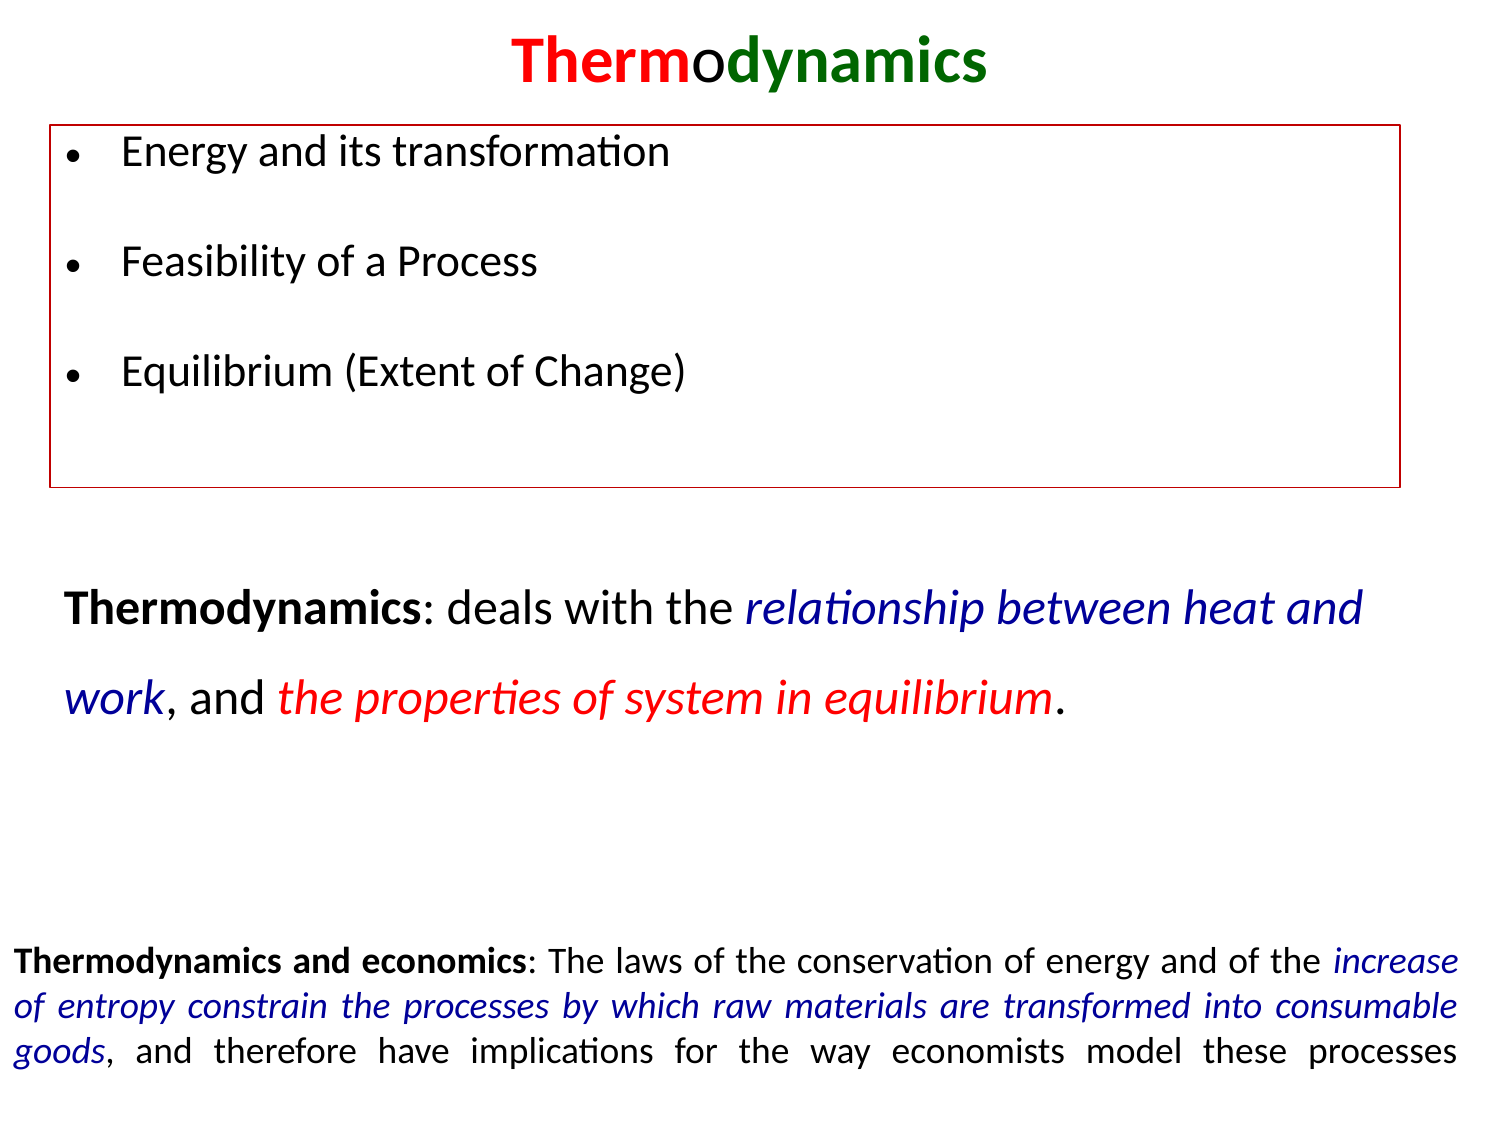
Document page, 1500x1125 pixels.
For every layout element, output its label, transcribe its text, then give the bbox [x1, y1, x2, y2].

text_box Thermodynamics: deals with the relationship between heat and work, and the properties of system in equilibrium. [48, 537, 1413, 793]
text_box Thermodynamics and economics: The laws of the conservation of energy and of the increase of entropy constrain the processes by which raw materials are transformed into consumable goods, and therefore have implications for the way economists model these processes [0, 928, 1474, 1123]
title Thermodynamics [75, 0, 1425, 150]
list Energy and its transformation Feasibility of a Process Equilibrium (Extent of Change) [50, 125, 1400, 488]
